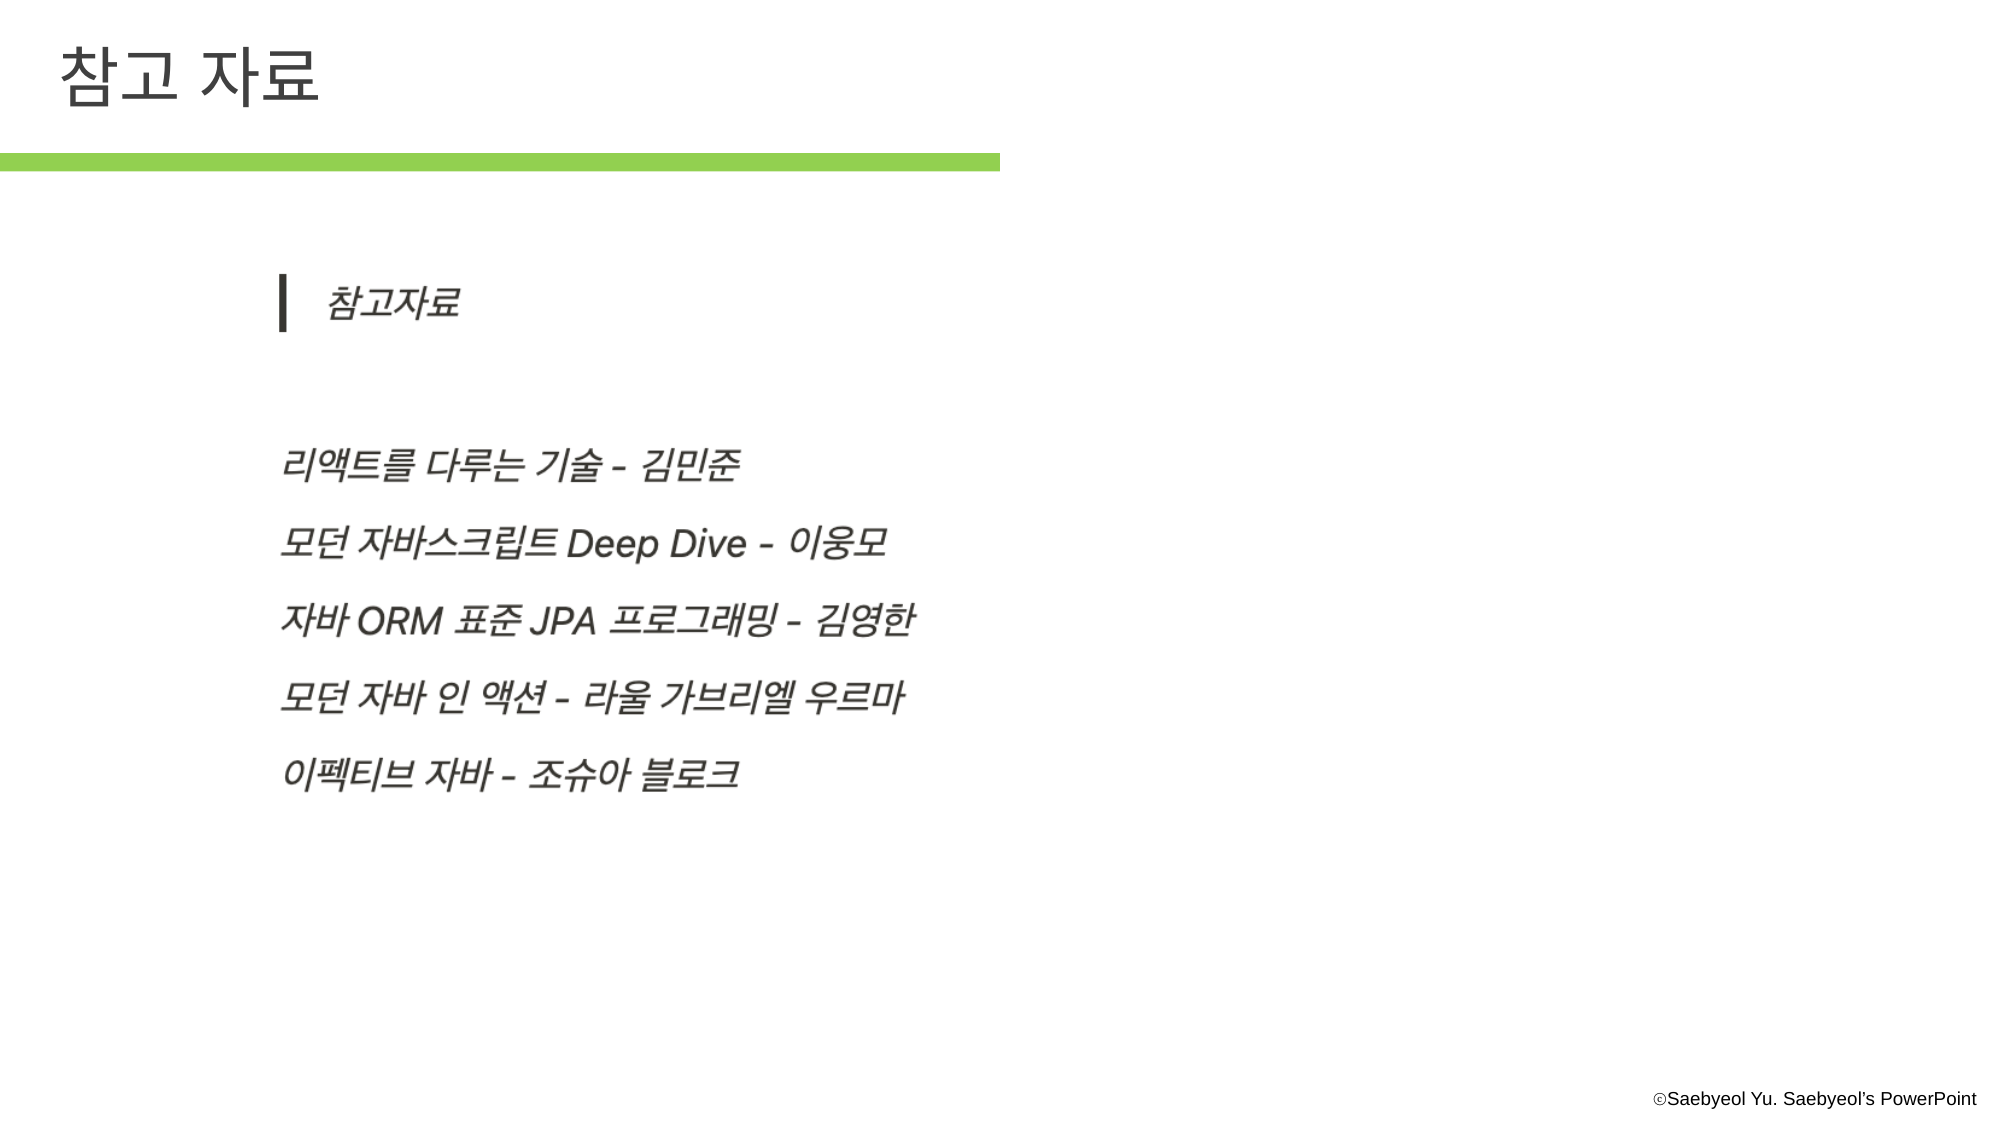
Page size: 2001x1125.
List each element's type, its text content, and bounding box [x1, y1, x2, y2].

picture [260, 262, 938, 816]
text_box [0, 152, 1001, 173]
text_box 참고 자료 [43, 28, 339, 124]
